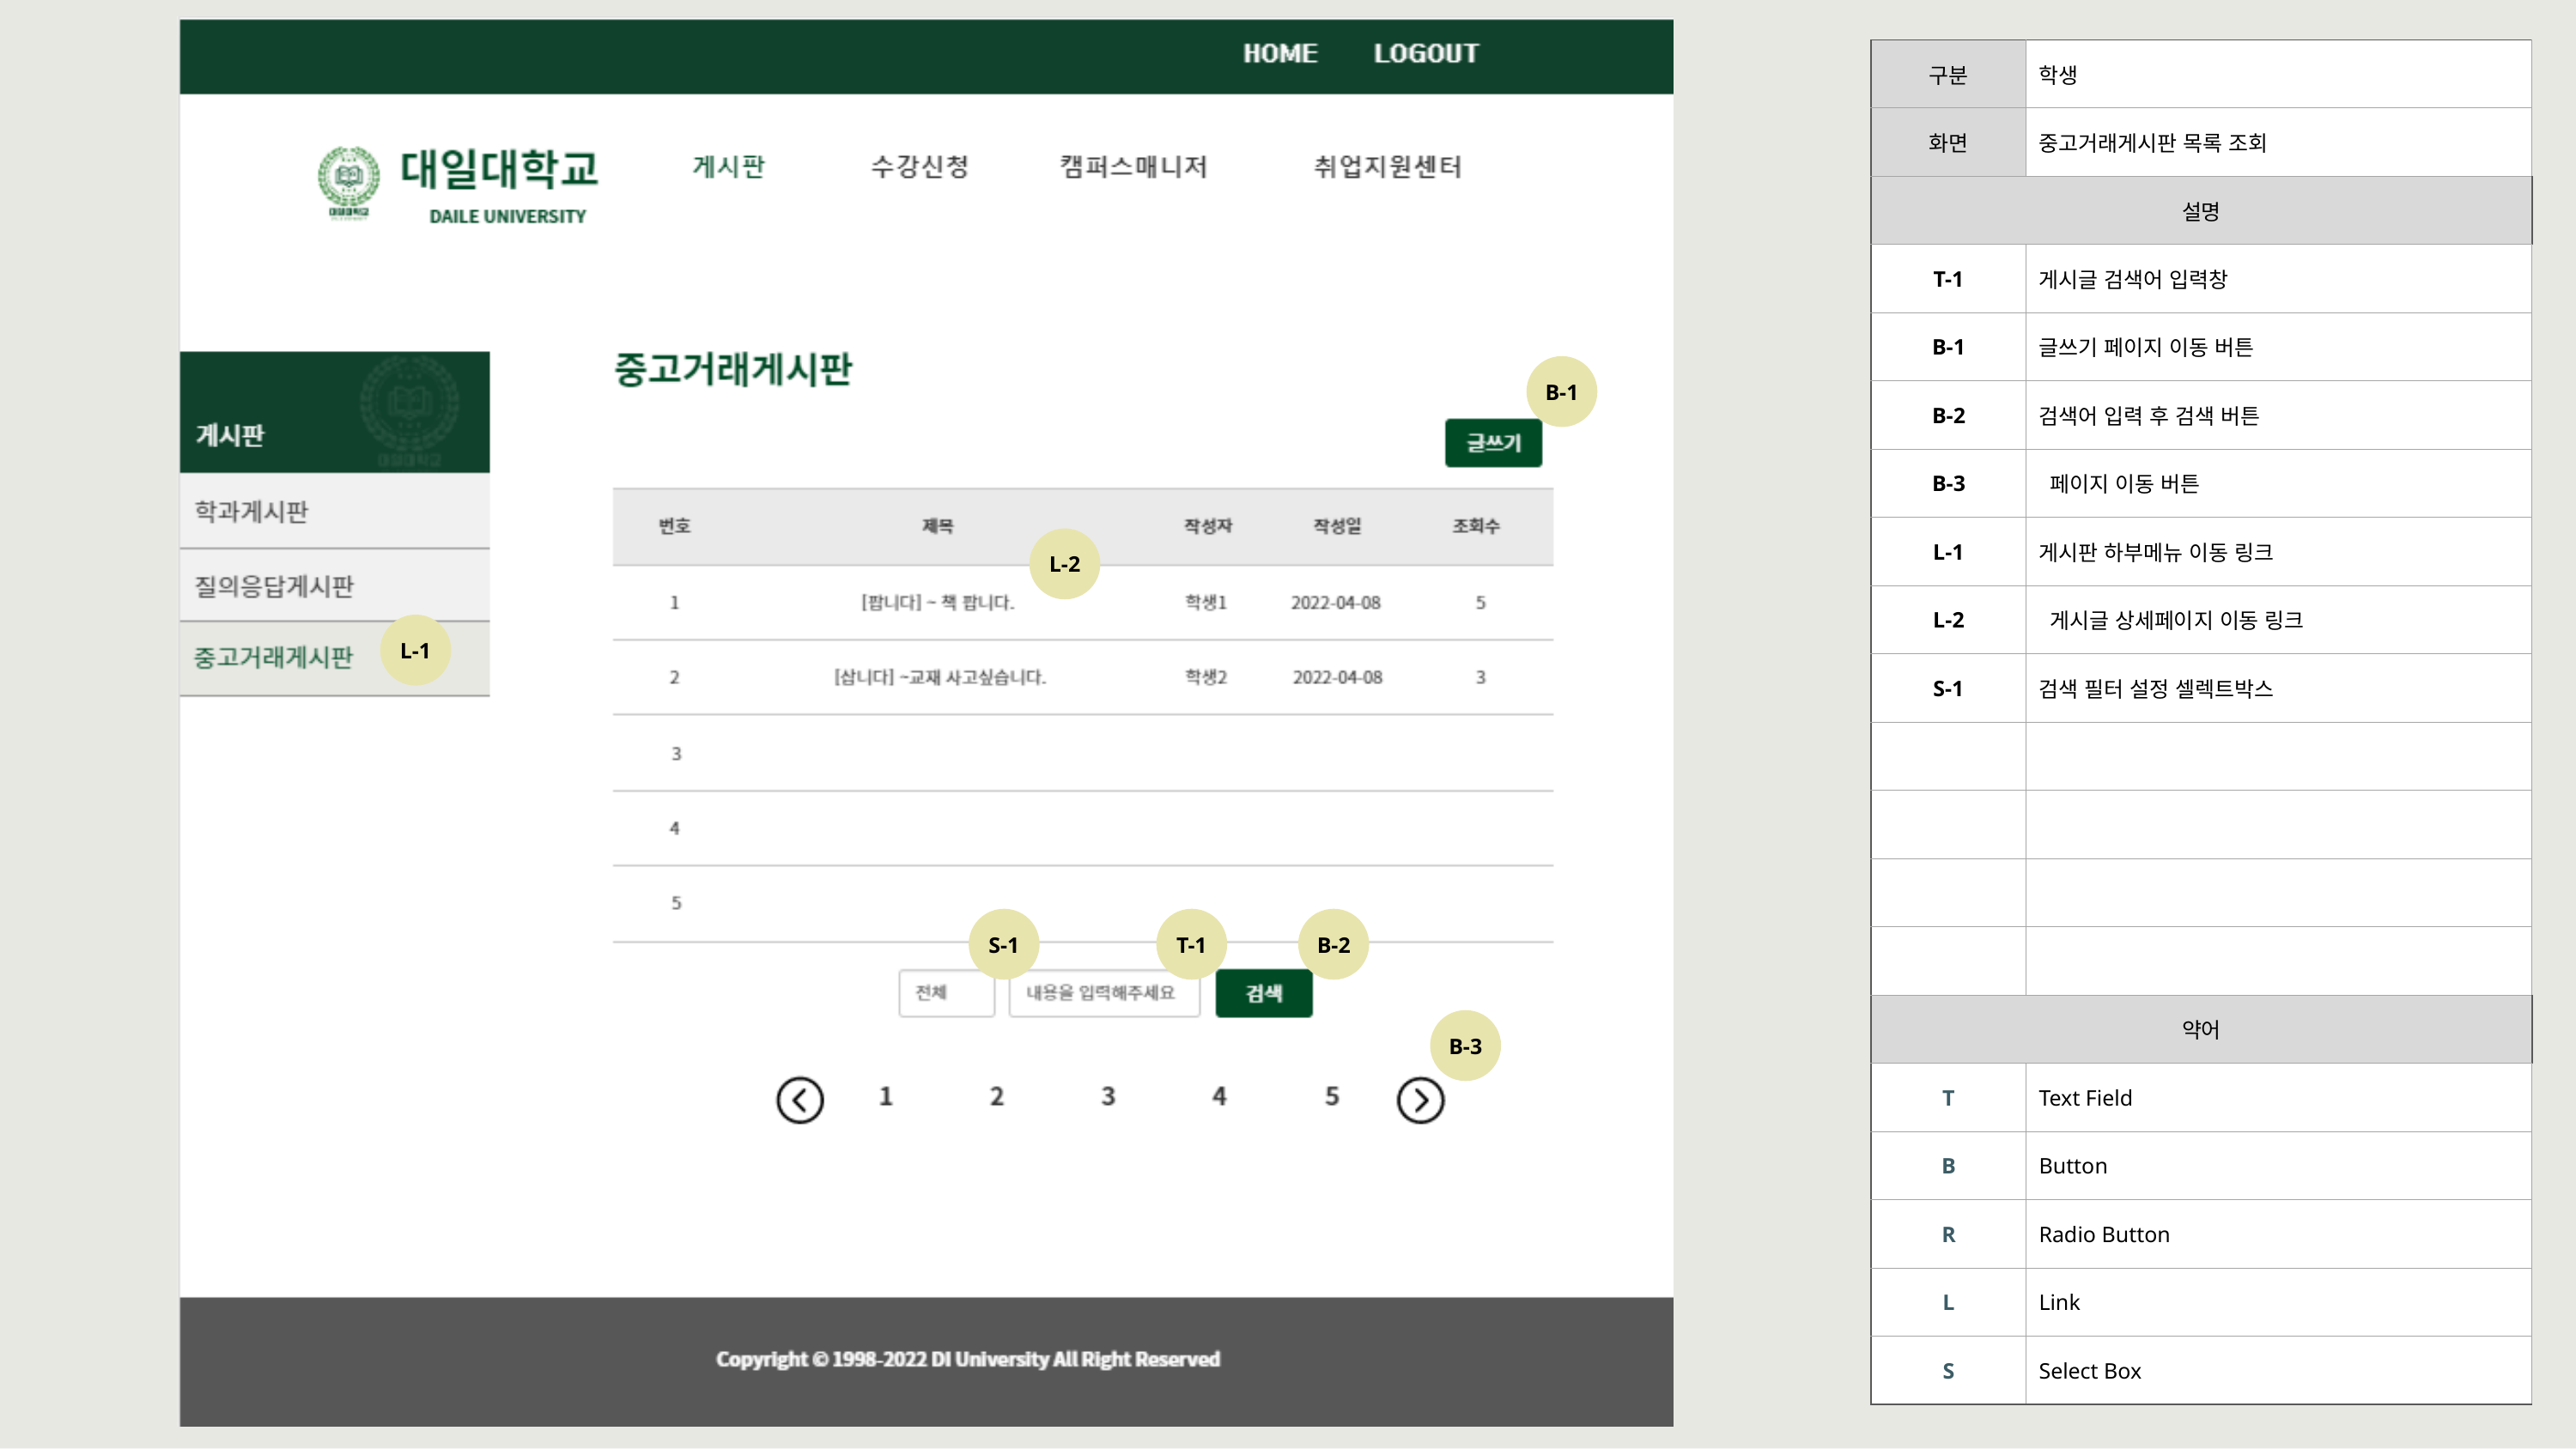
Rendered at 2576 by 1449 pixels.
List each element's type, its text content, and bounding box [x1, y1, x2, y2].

table_cell Text Field [2026, 1064, 2531, 1131]
table_header 학생 [2026, 40, 2531, 107]
table_cell 게시판 하부메뉴 이동 링크 [2026, 518, 2531, 585]
table_cell [2026, 723, 2531, 790]
table_cell 화면 [1872, 108, 2026, 176]
table_cell Select Box [2026, 1337, 2531, 1404]
table_cell 페이지 이동 버튼 [2026, 450, 2531, 517]
table_cell [1872, 791, 2026, 858]
table_cell [2026, 927, 2531, 995]
table_cell Button [2026, 1132, 2531, 1199]
table_cell S [1872, 1337, 2026, 1404]
table_cell B-3 [1872, 450, 2026, 517]
table_cell S-1 [1872, 654, 2026, 722]
table_cell 약어 [1872, 996, 2531, 1063]
table_cell B-1 [1872, 313, 2026, 380]
table_cell 글쓰기 페이지 이동 버튼 [2026, 313, 2531, 380]
table_cell 설명 [1872, 177, 2531, 244]
table_cell 검색어 입력 후 검색 버튼 [2026, 381, 2531, 449]
table_cell 게시글 검색어 입력창 [2026, 245, 2531, 312]
table_cell [1872, 859, 2026, 926]
table_cell T [1872, 1064, 2026, 1131]
text_box [0, 0, 2576, 1449]
table_cell R [1872, 1200, 2026, 1268]
picture [177, 15, 1674, 1427]
table_cell L-1 [1872, 518, 2026, 585]
table_cell Radio Button [2026, 1200, 2531, 1268]
table_cell T-1 [1872, 245, 2026, 312]
table_cell 검색 필터 설정 셀렉트박스 [2026, 654, 2531, 722]
table_cell 중고거래게시판 목록 조회 [2026, 108, 2531, 176]
table_cell B [1872, 1132, 2026, 1199]
table_cell B-2 [1872, 381, 2026, 449]
table_cell [2026, 791, 2531, 858]
table_cell 게시글 상세페이지 이동 링크 [2026, 586, 2531, 653]
table_cell [2026, 859, 2531, 926]
table_cell Link [2026, 1269, 2531, 1336]
table_cell L-2 [1872, 586, 2026, 653]
table_cell [1872, 927, 2026, 995]
table_header 구분 [1872, 40, 2026, 107]
table_cell [1872, 723, 2026, 790]
table_cell L [1872, 1269, 2026, 1336]
